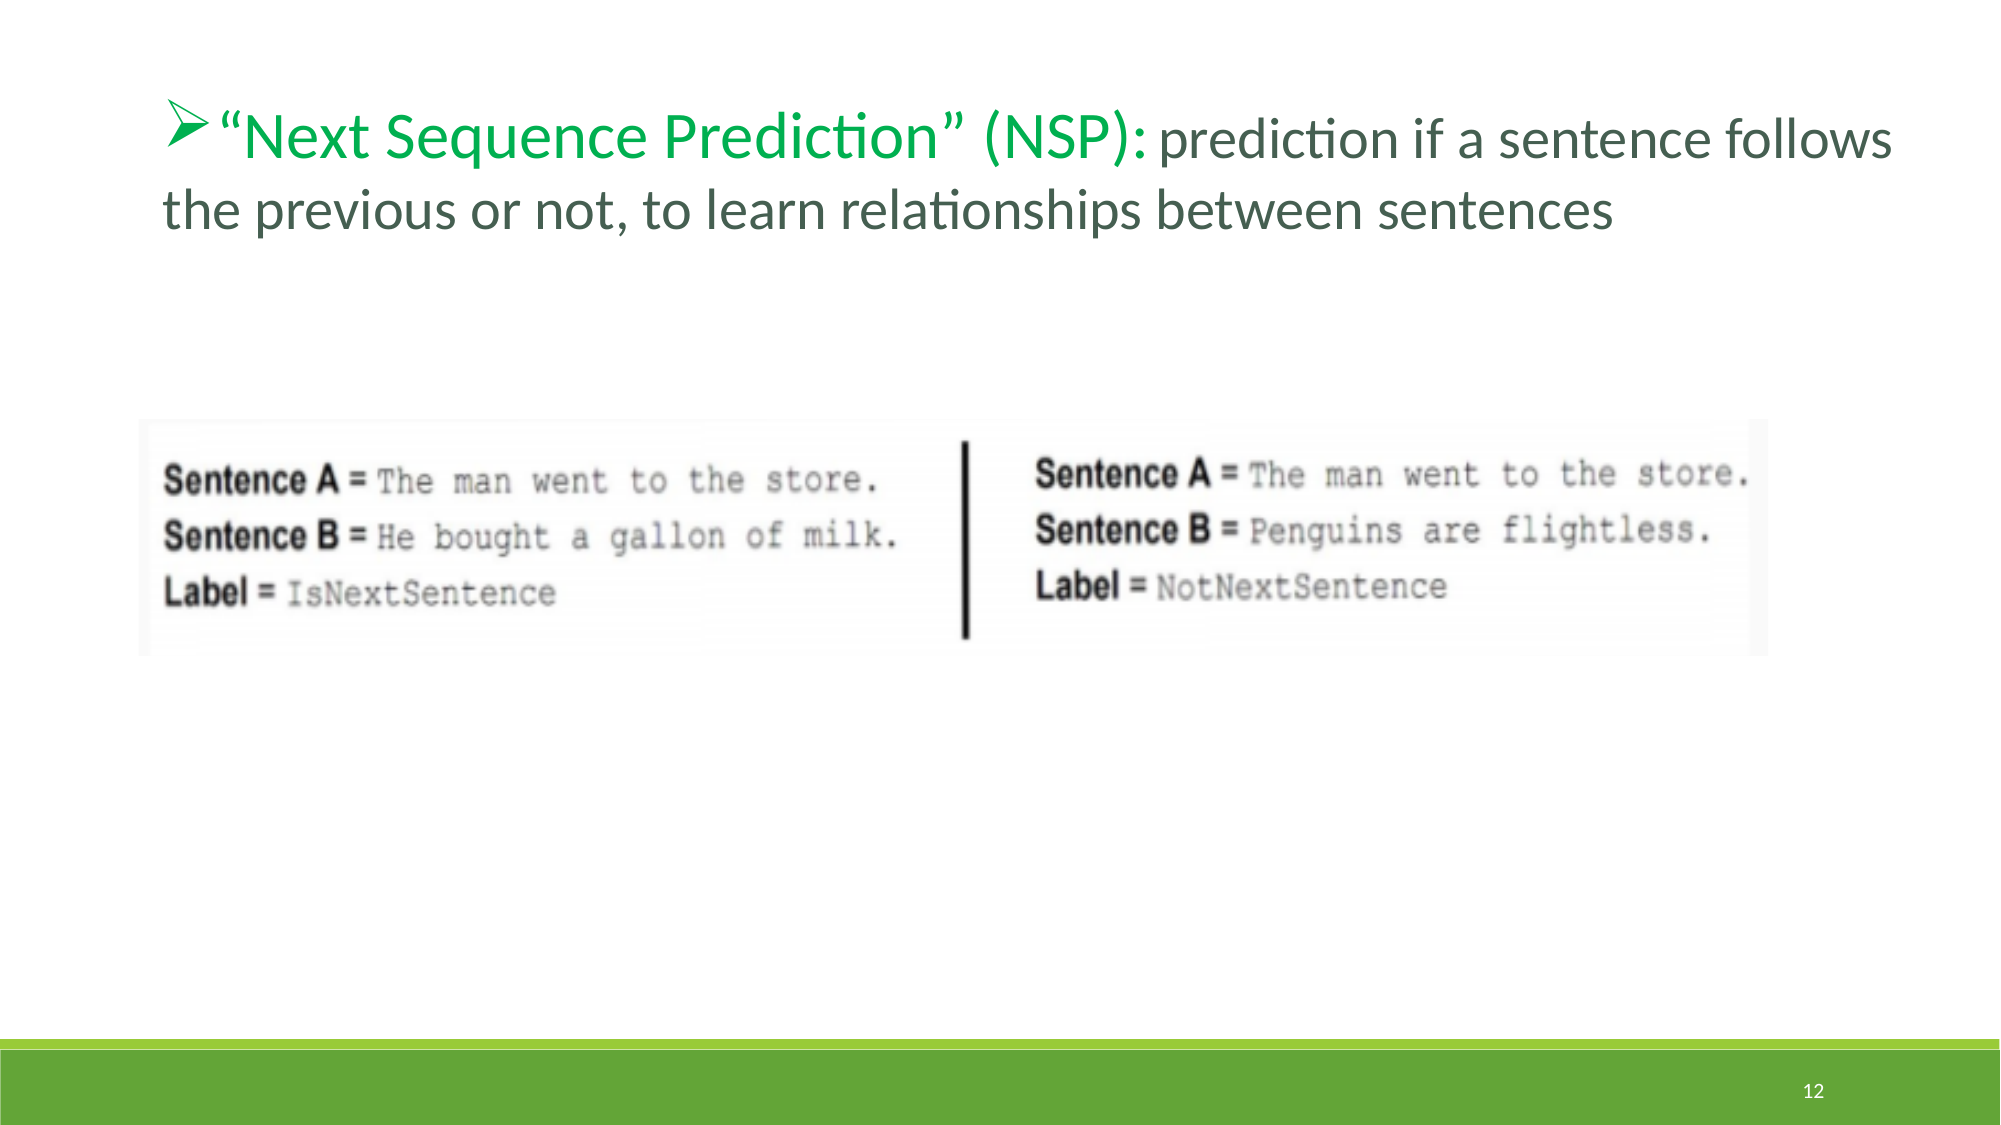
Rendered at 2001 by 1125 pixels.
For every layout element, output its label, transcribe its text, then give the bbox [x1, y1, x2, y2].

text_box “Next Sequence Prediction” (NSP): prediction if a sentence follows the previous or not, to learn relationships between sentences [147, 84, 1923, 804]
slide_number 12 [1624, 1059, 1840, 1120]
picture [138, 418, 1769, 656]
